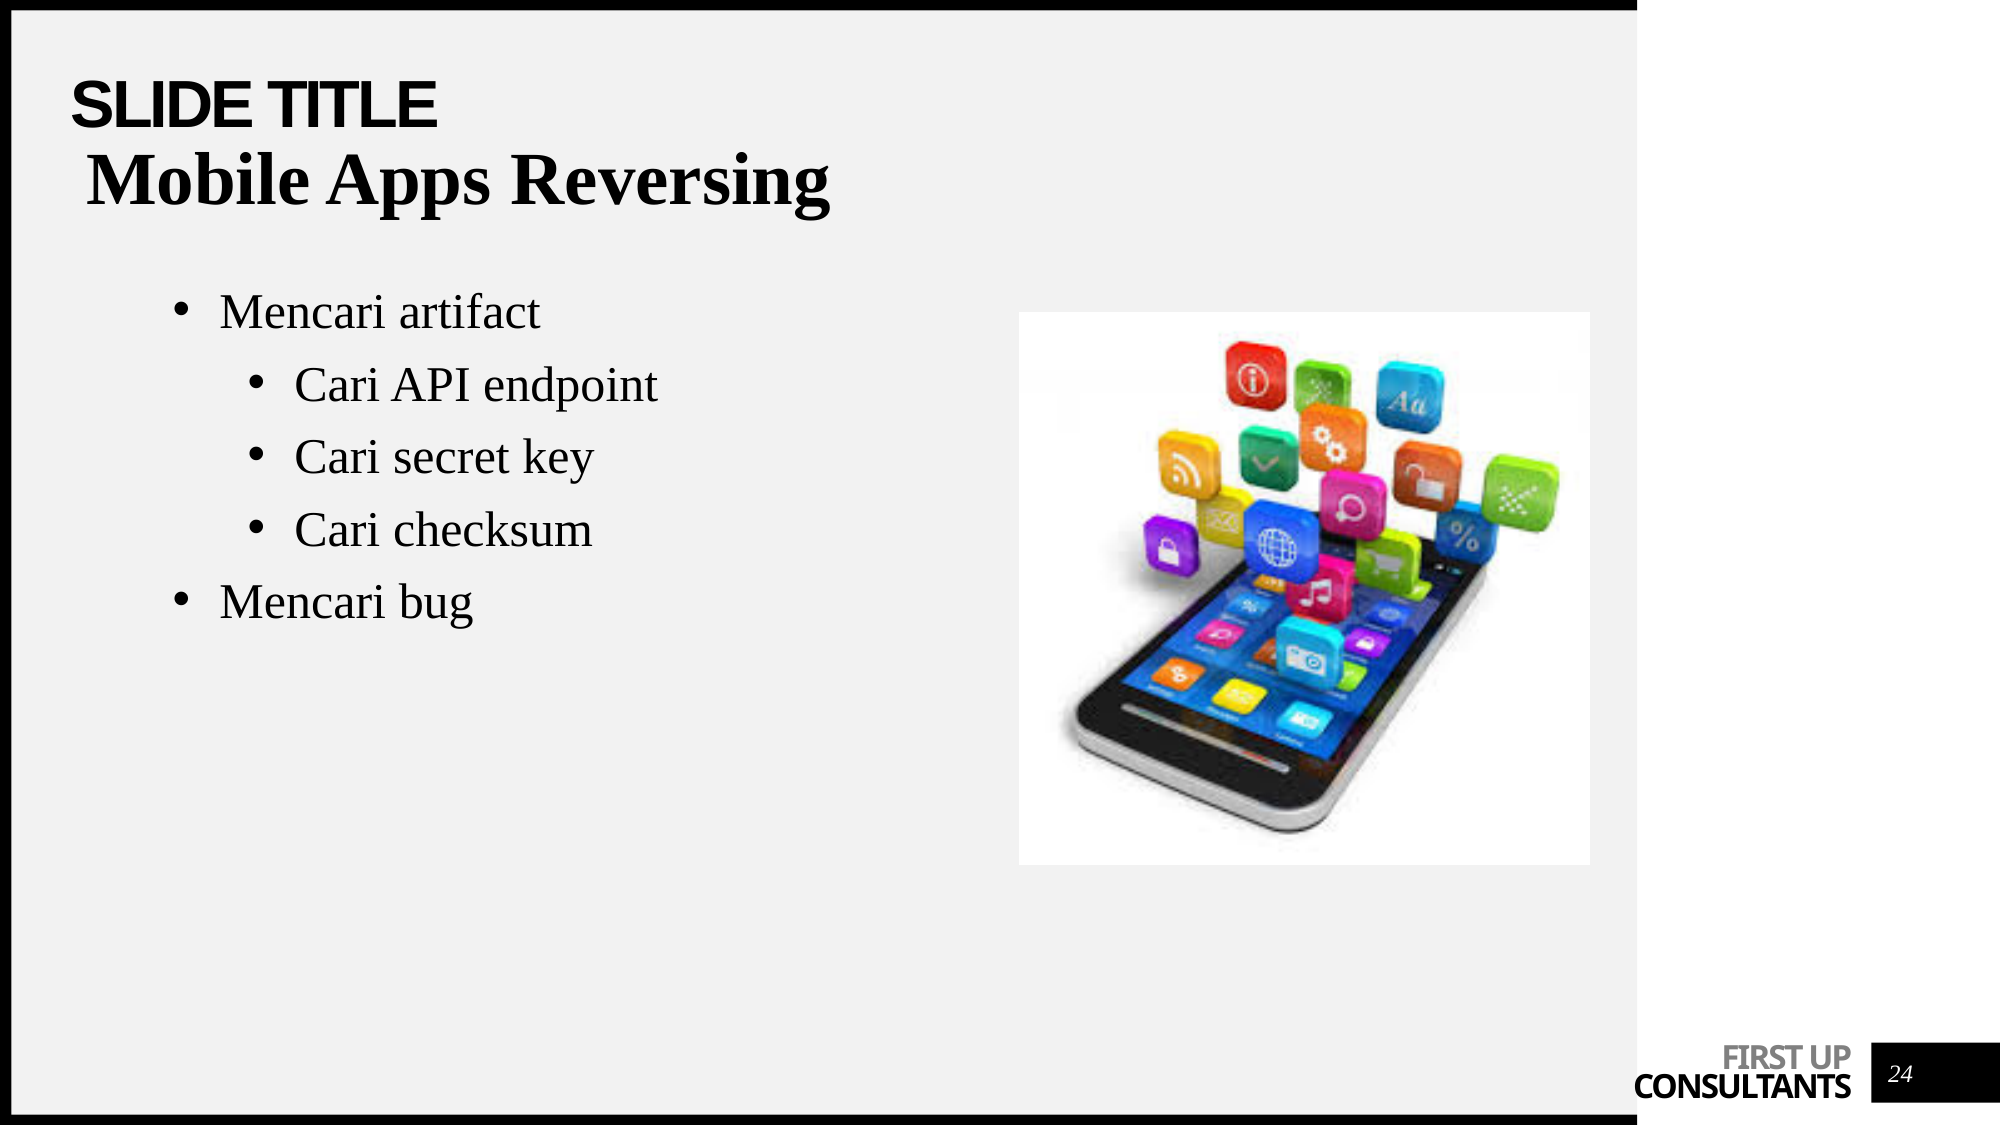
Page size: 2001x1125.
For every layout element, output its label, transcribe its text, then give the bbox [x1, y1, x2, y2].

text_box Mobile Apps Reversing [71, 122, 847, 228]
text_box Mencari artifact Cari API endpoint Cari secret key Cari checksum Mencari bug [157, 271, 674, 709]
slide_number 24 [1877, 1050, 1924, 1096]
title Slide Title [70, 70, 1580, 142]
picture [1019, 312, 1590, 865]
